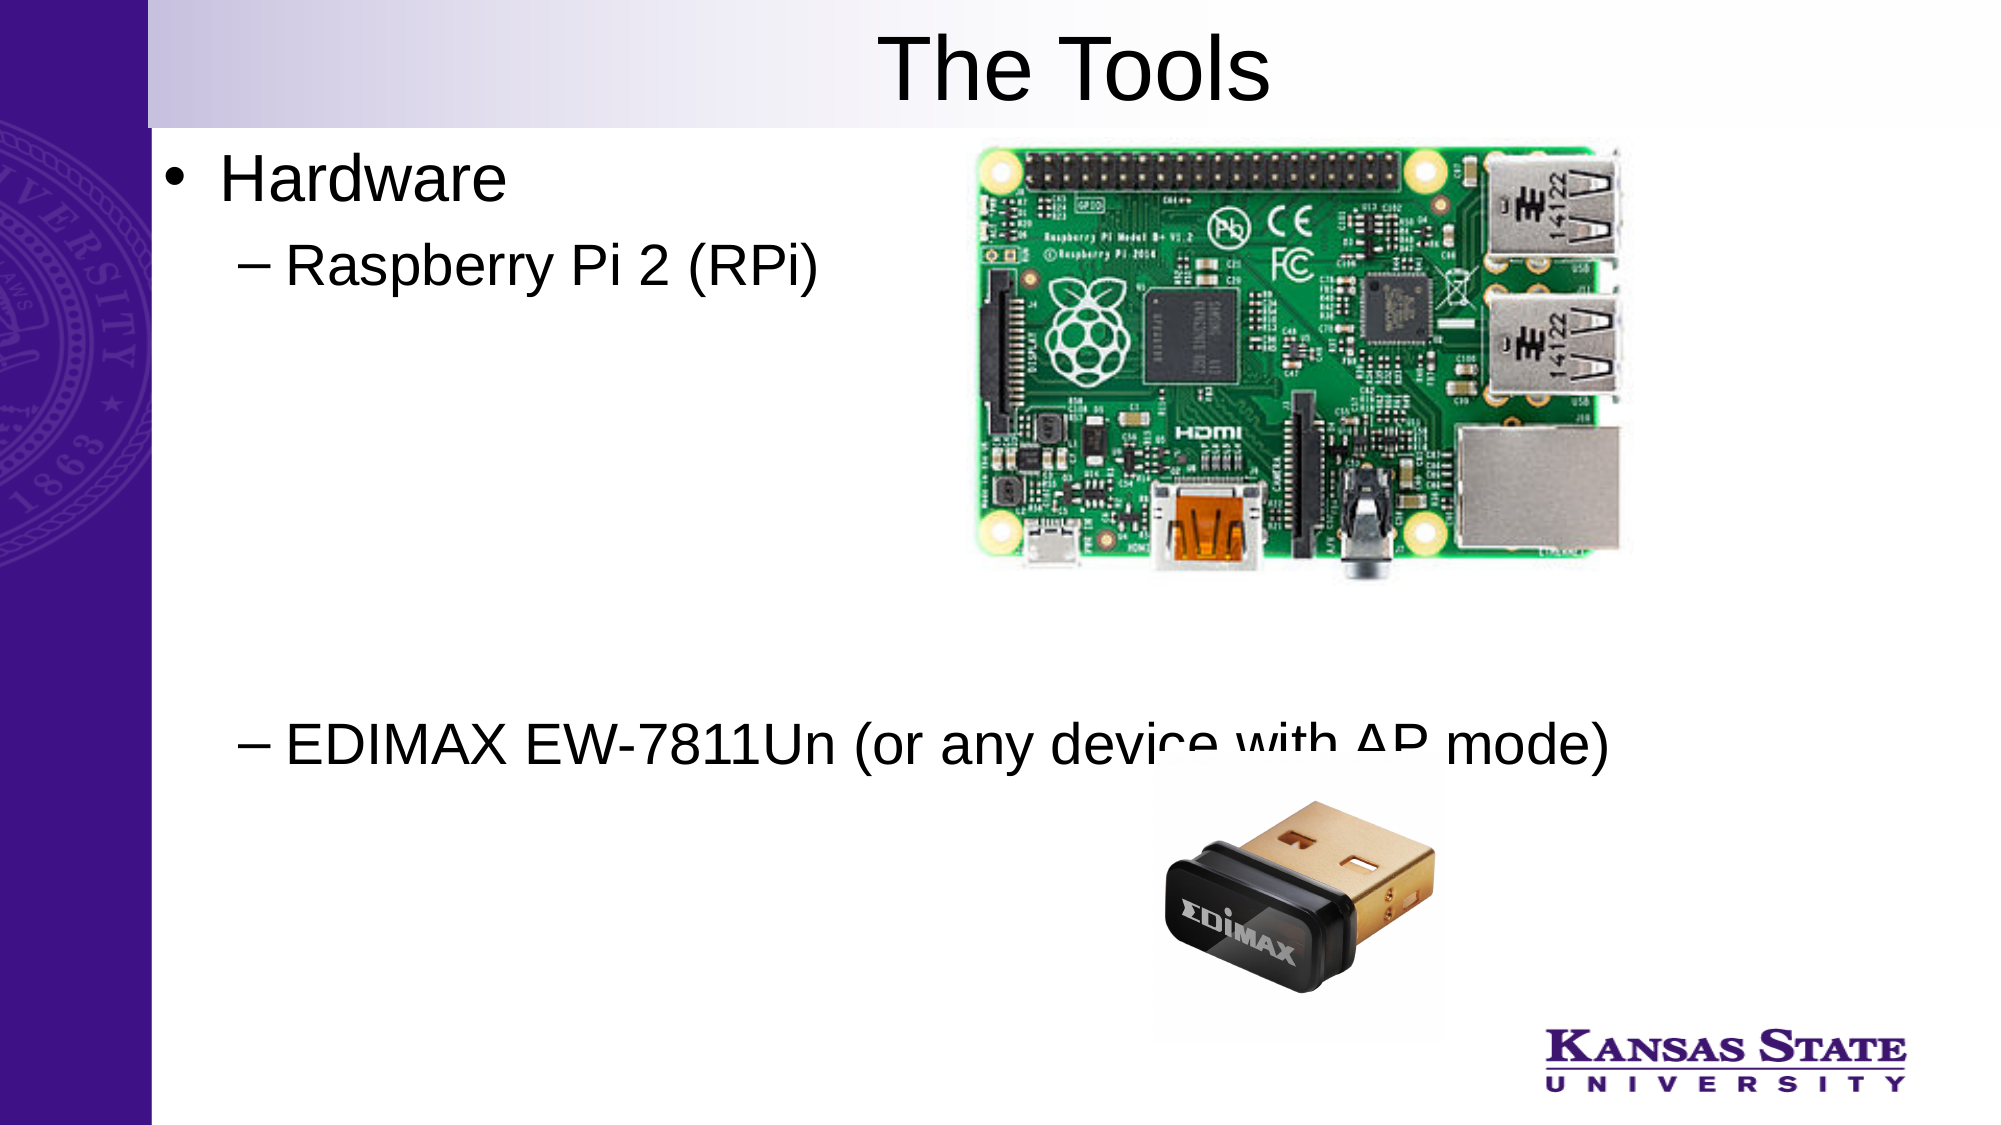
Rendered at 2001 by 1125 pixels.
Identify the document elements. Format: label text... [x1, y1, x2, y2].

picture [0, 0, 2000, 1125]
list Hardware Raspberry Pi 2 (RPi) EDIMAX EW-7811Un (or any device with AP mode) [148, 127, 2000, 1043]
picture [966, 136, 1634, 586]
title The Tools [148, 0, 2000, 127]
